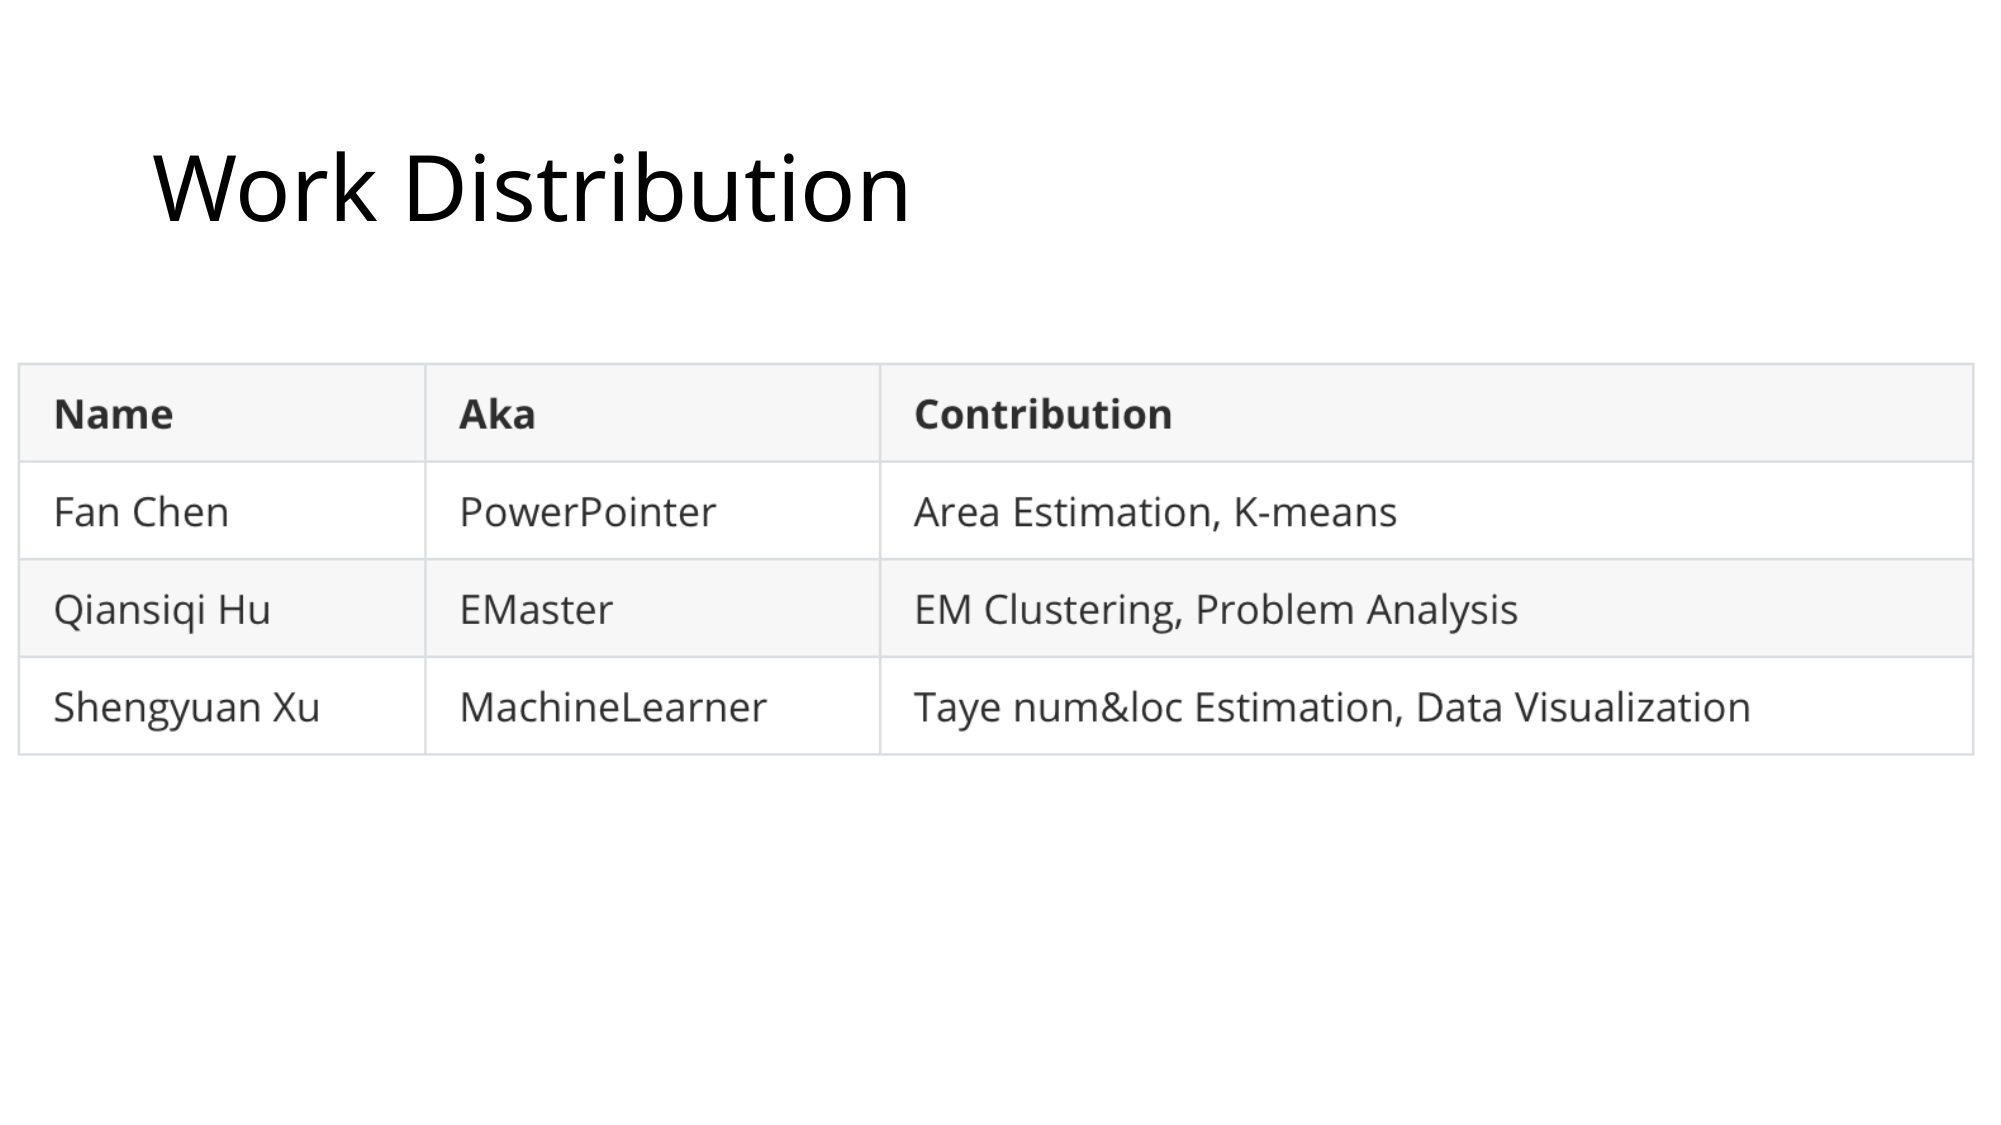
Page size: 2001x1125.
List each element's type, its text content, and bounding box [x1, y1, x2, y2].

picture [0, 340, 2000, 785]
title Work Distribution [137, 59, 1863, 278]
